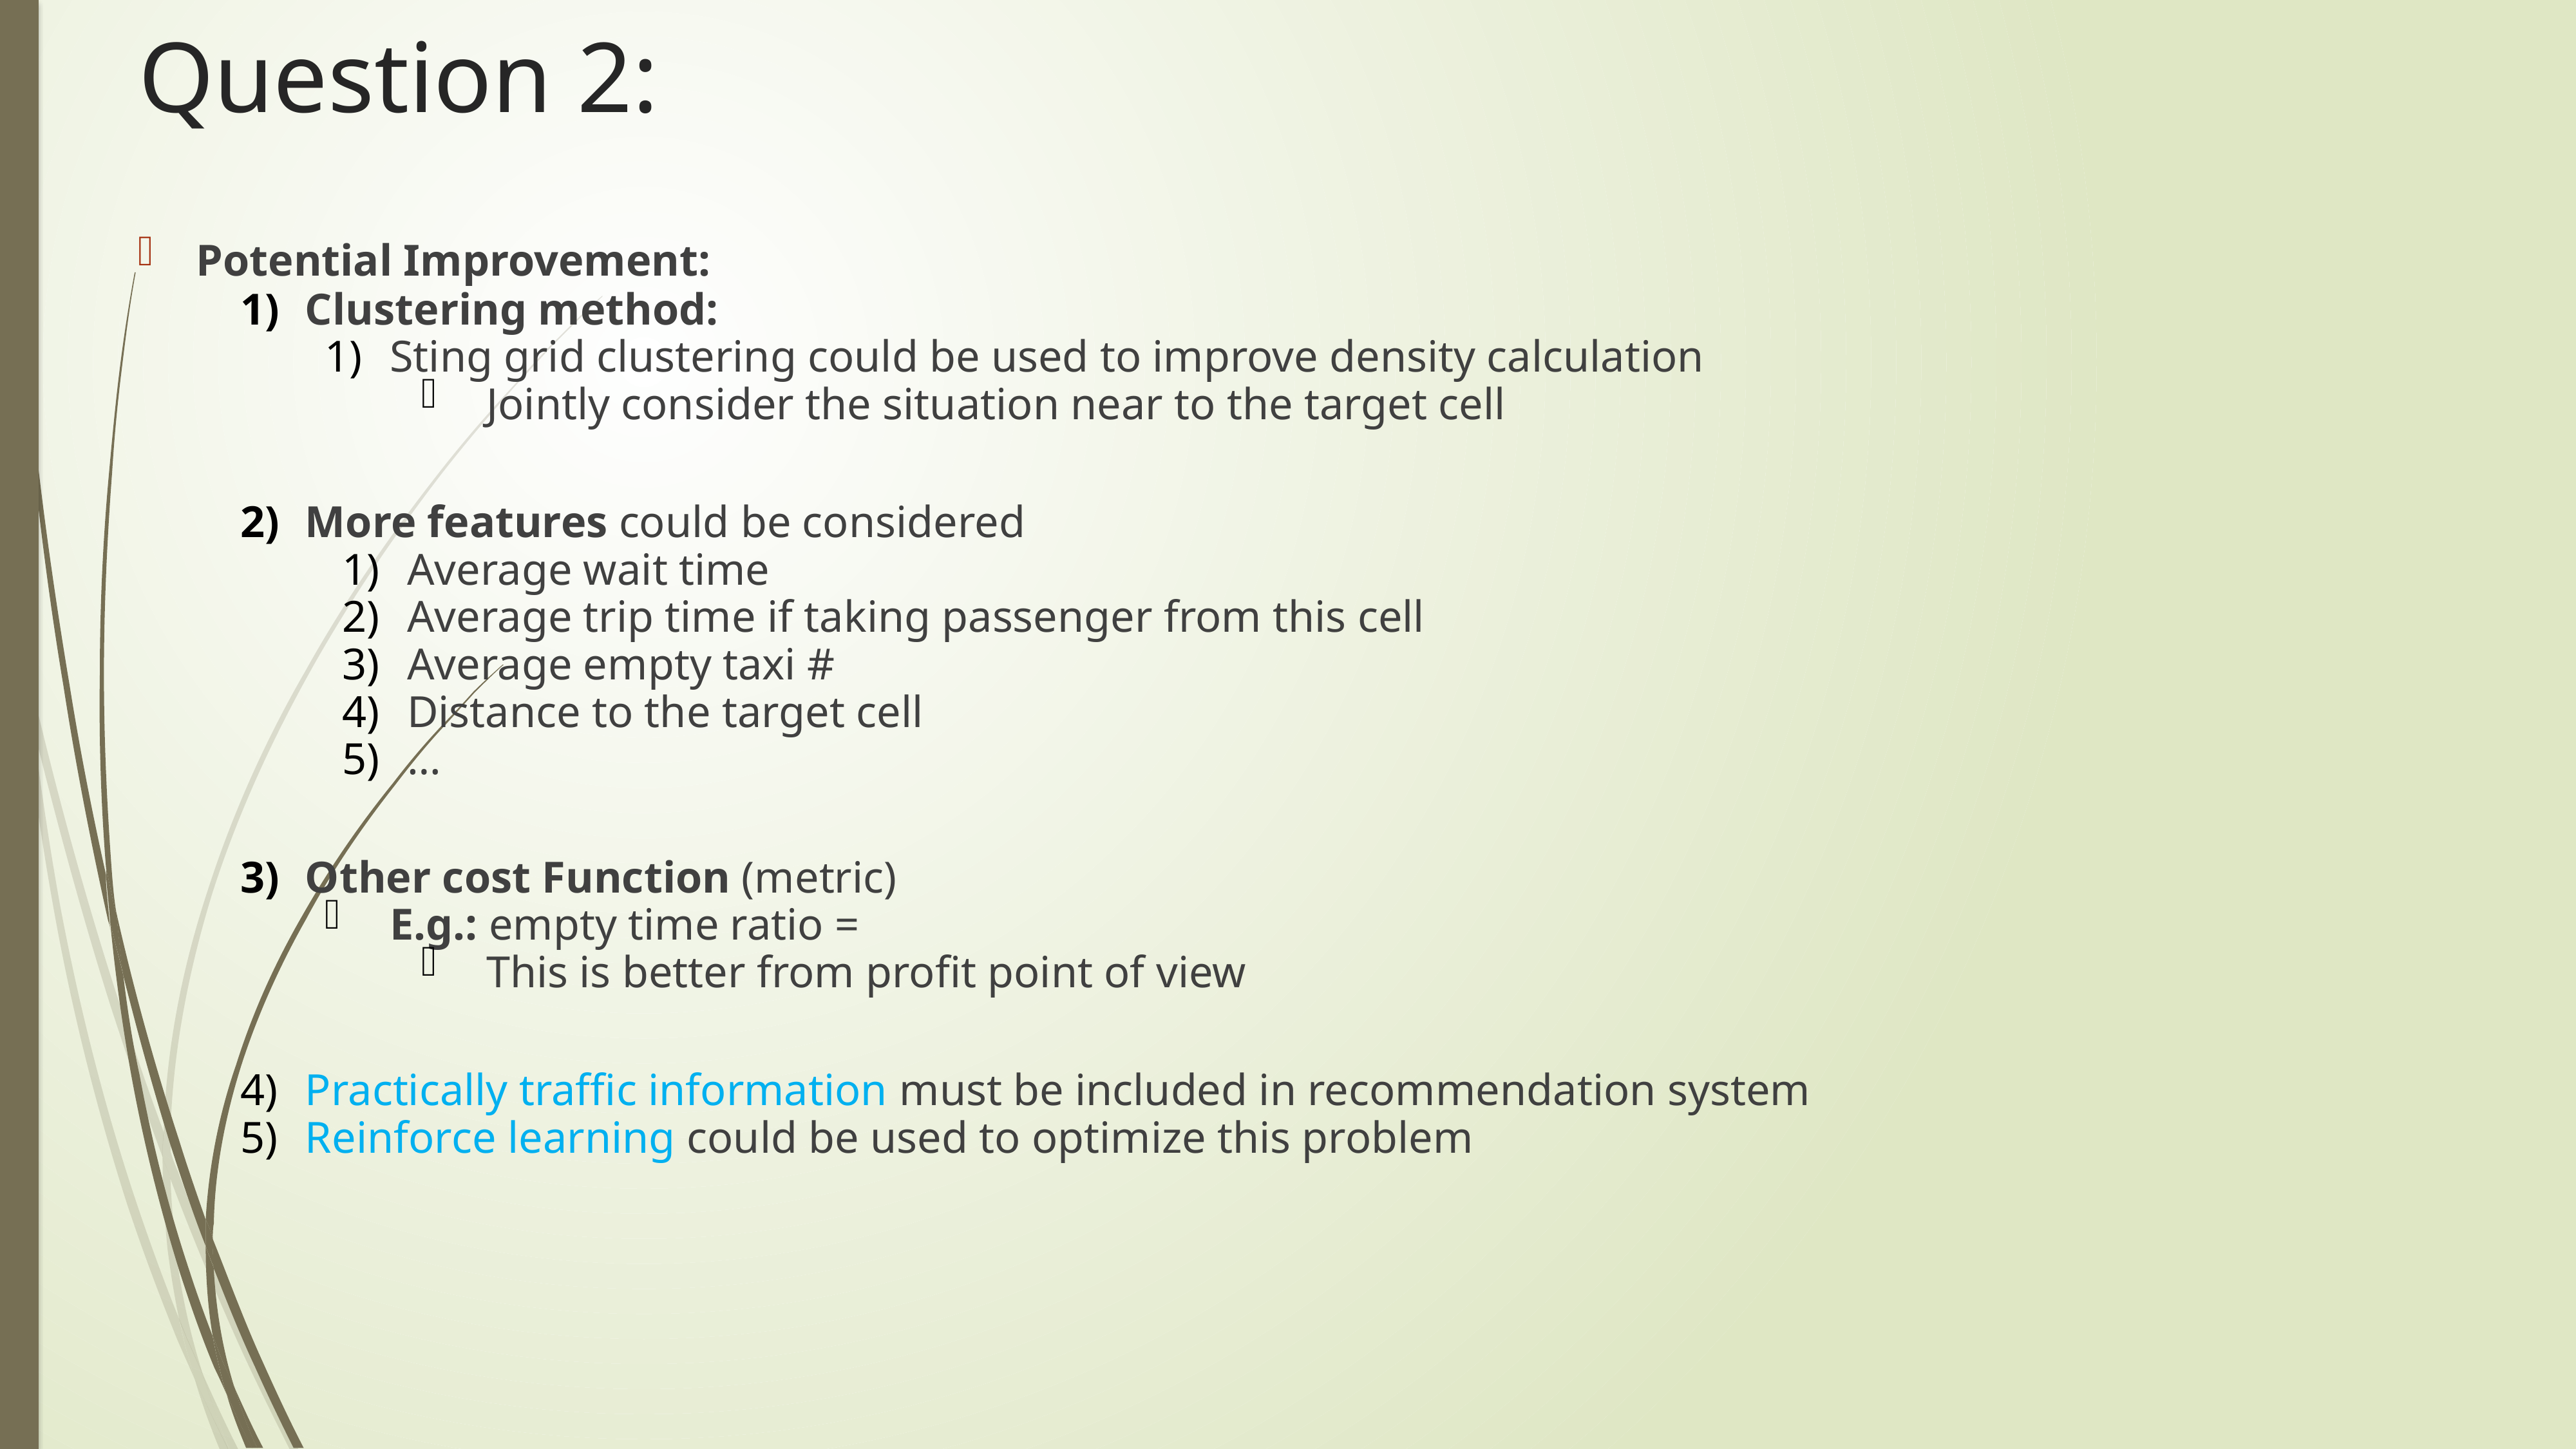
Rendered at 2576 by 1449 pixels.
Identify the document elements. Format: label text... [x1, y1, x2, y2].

title Question 2: [129, 11, 2447, 194]
